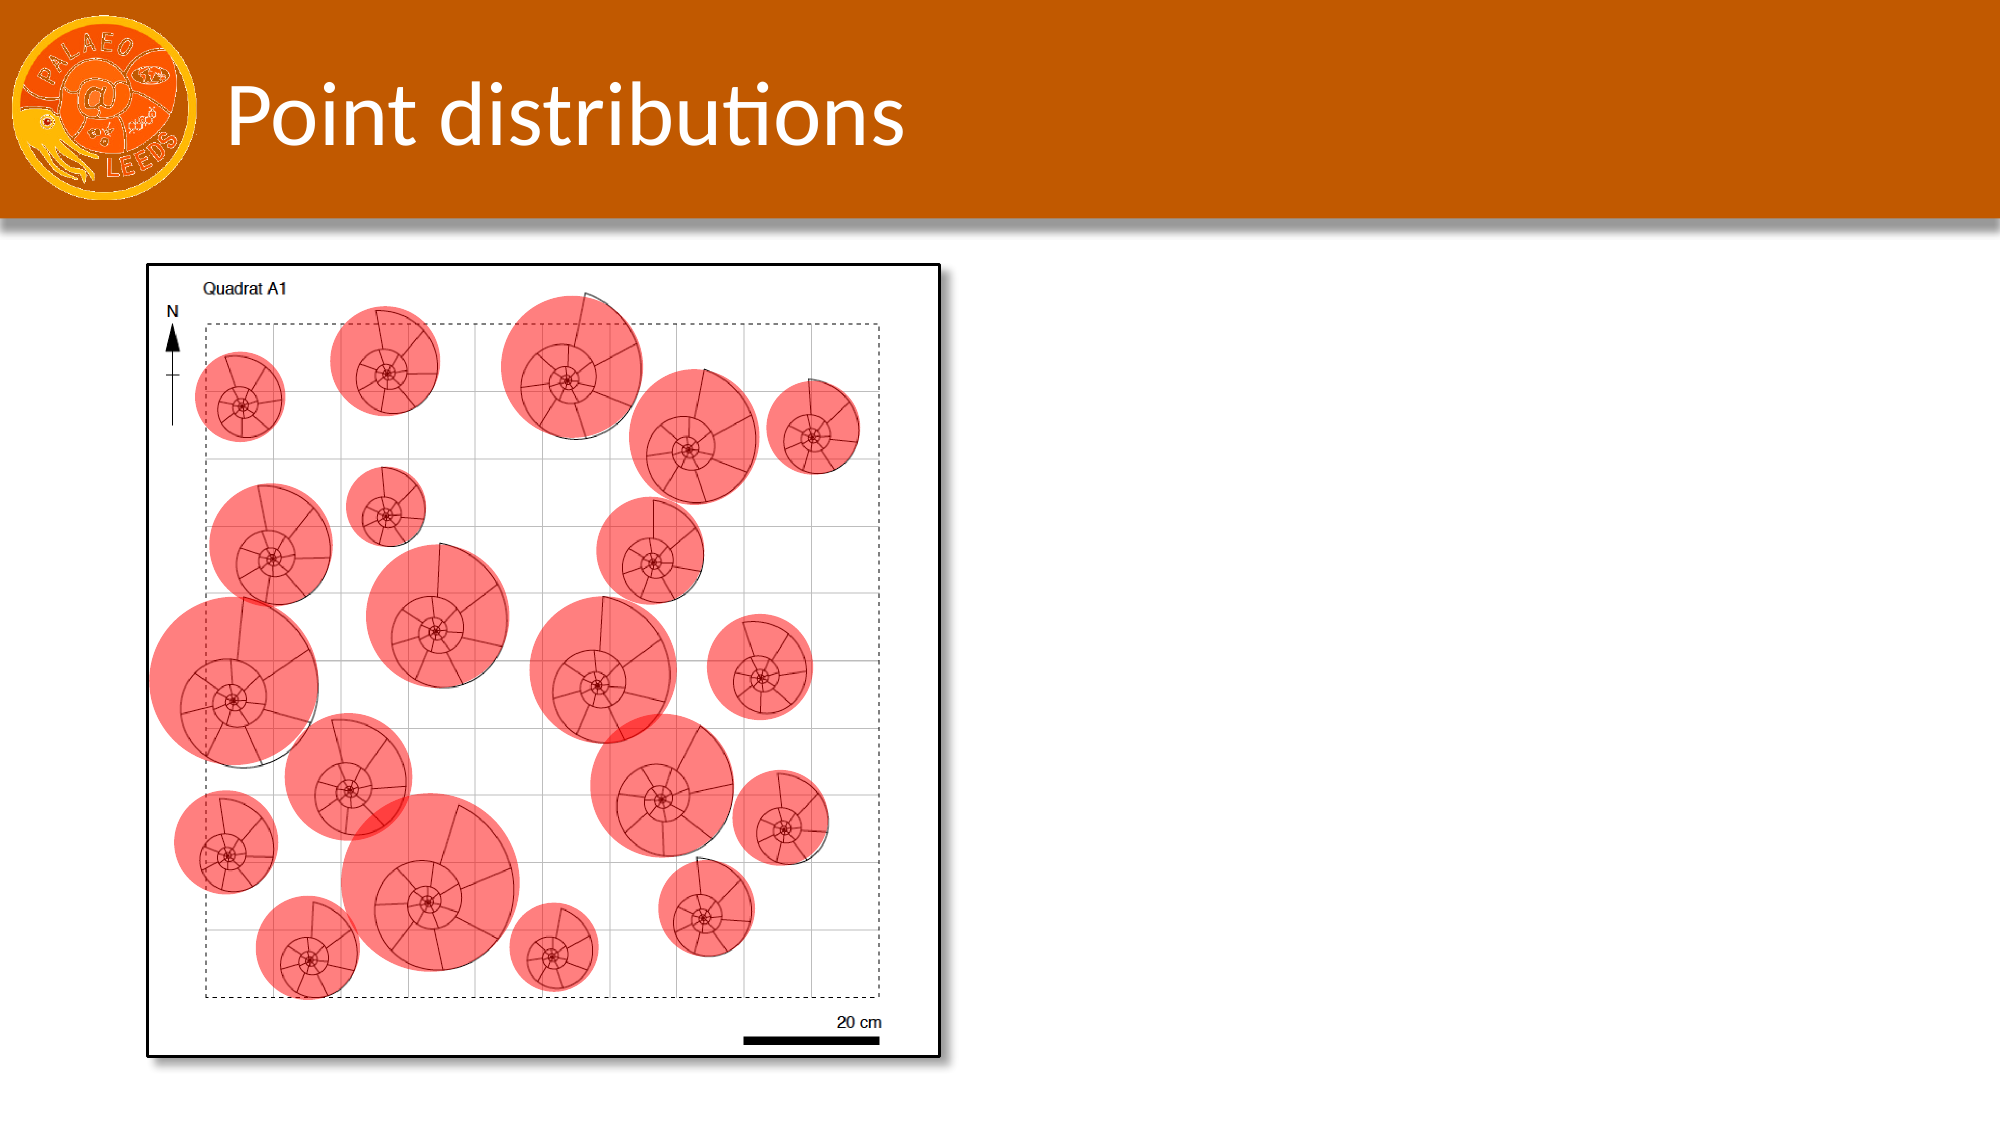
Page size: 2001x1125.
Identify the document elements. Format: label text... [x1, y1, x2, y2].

text_box Point distributions [210, 17, 2000, 201]
picture [11, 15, 197, 200]
text_box [0, 0, 2000, 219]
picture [149, 265, 938, 1055]
